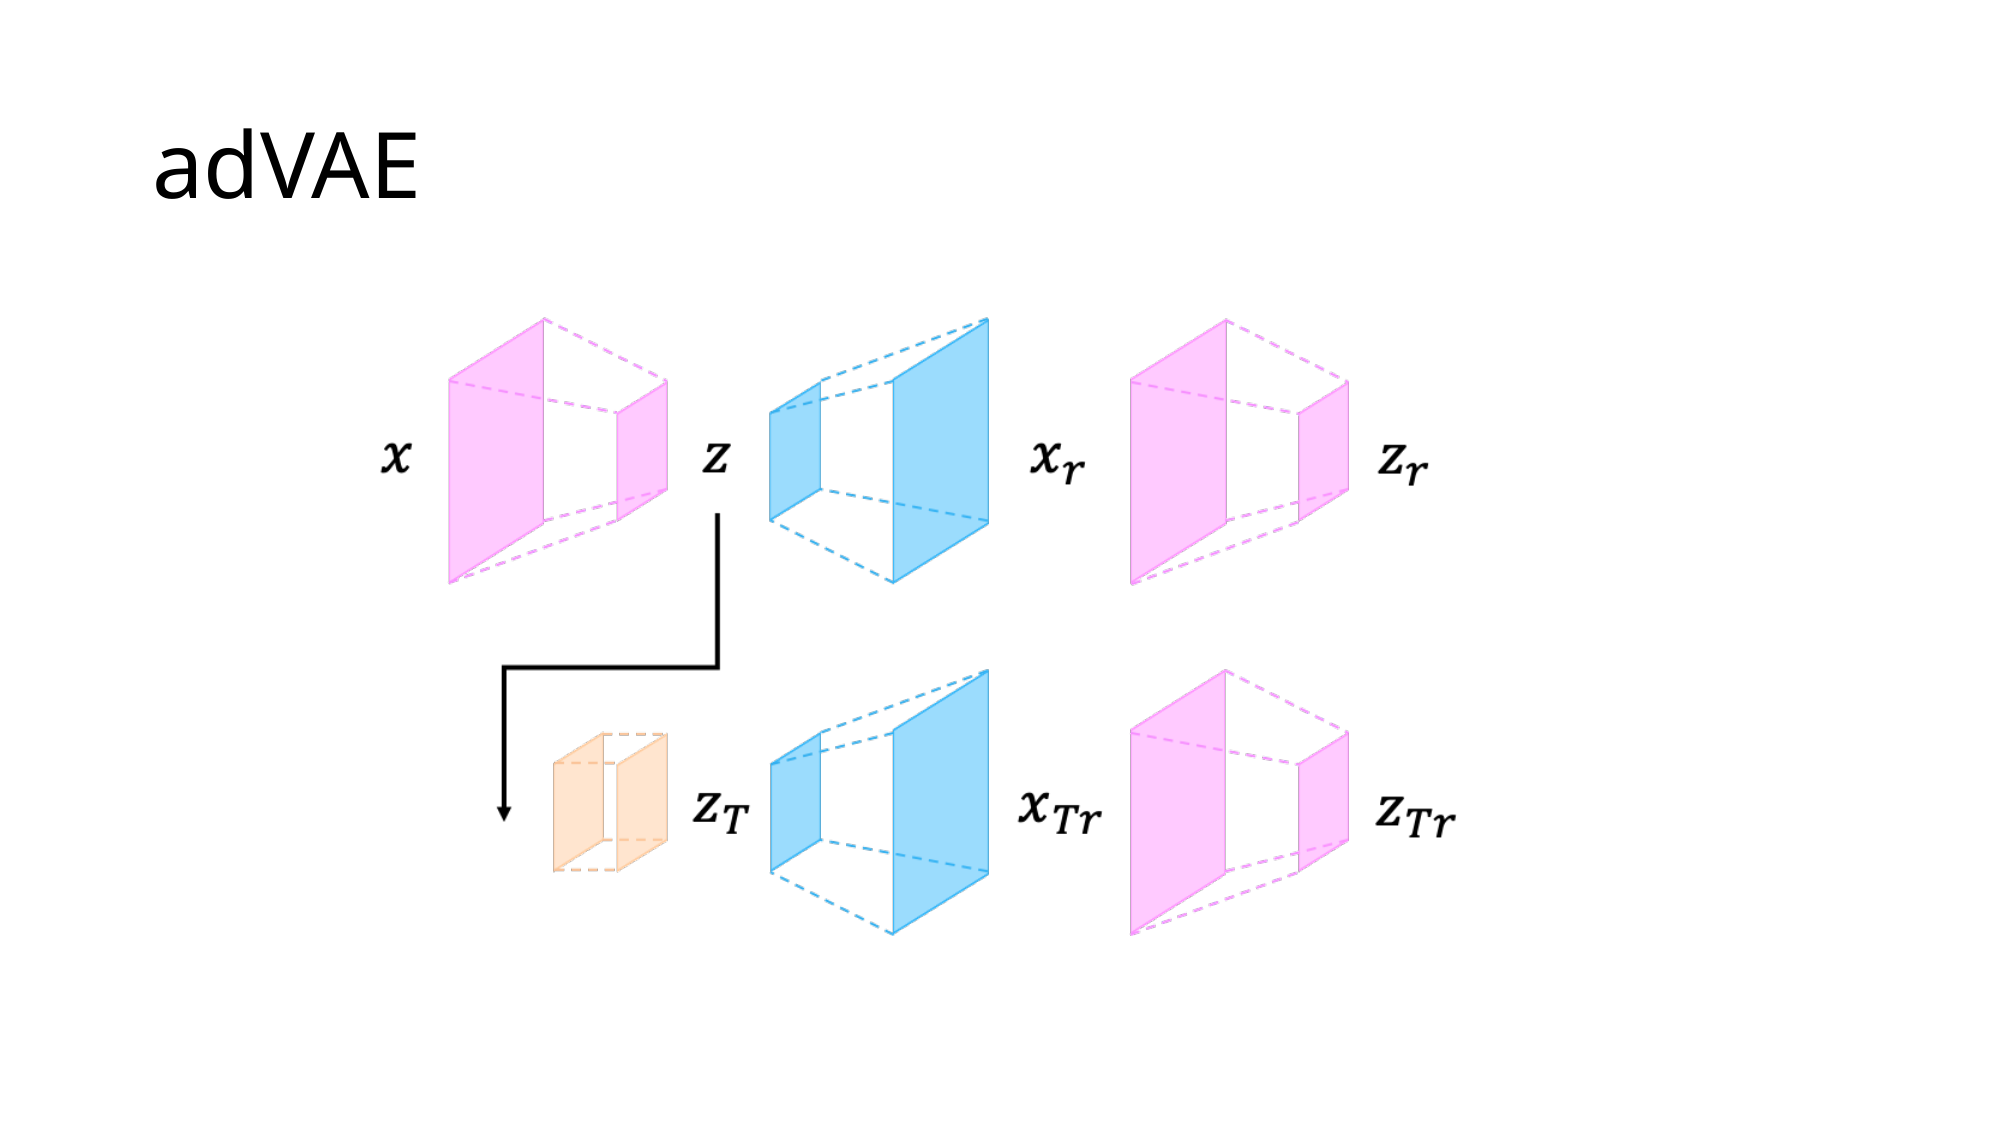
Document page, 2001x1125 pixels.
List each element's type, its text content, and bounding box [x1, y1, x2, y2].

title adVAE [137, 59, 1863, 278]
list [364, 314, 1469, 936]
